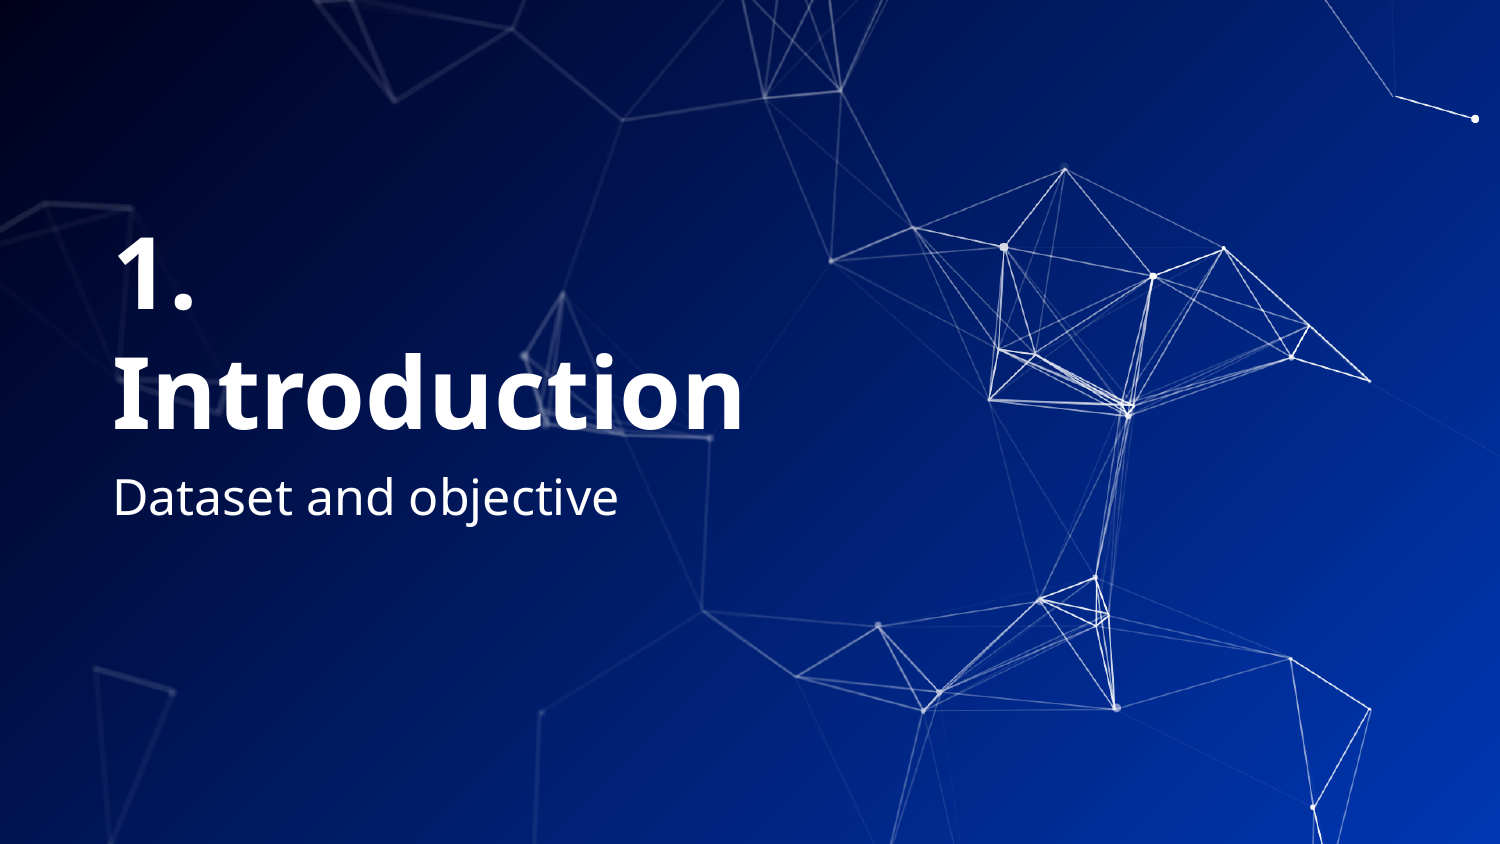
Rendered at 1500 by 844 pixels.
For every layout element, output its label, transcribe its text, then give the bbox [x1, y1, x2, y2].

title 1. Introduction [112, 109, 1064, 450]
subtitle Dataset and objective [112, 465, 1064, 543]
picture [0, 0, 1500, 844]
